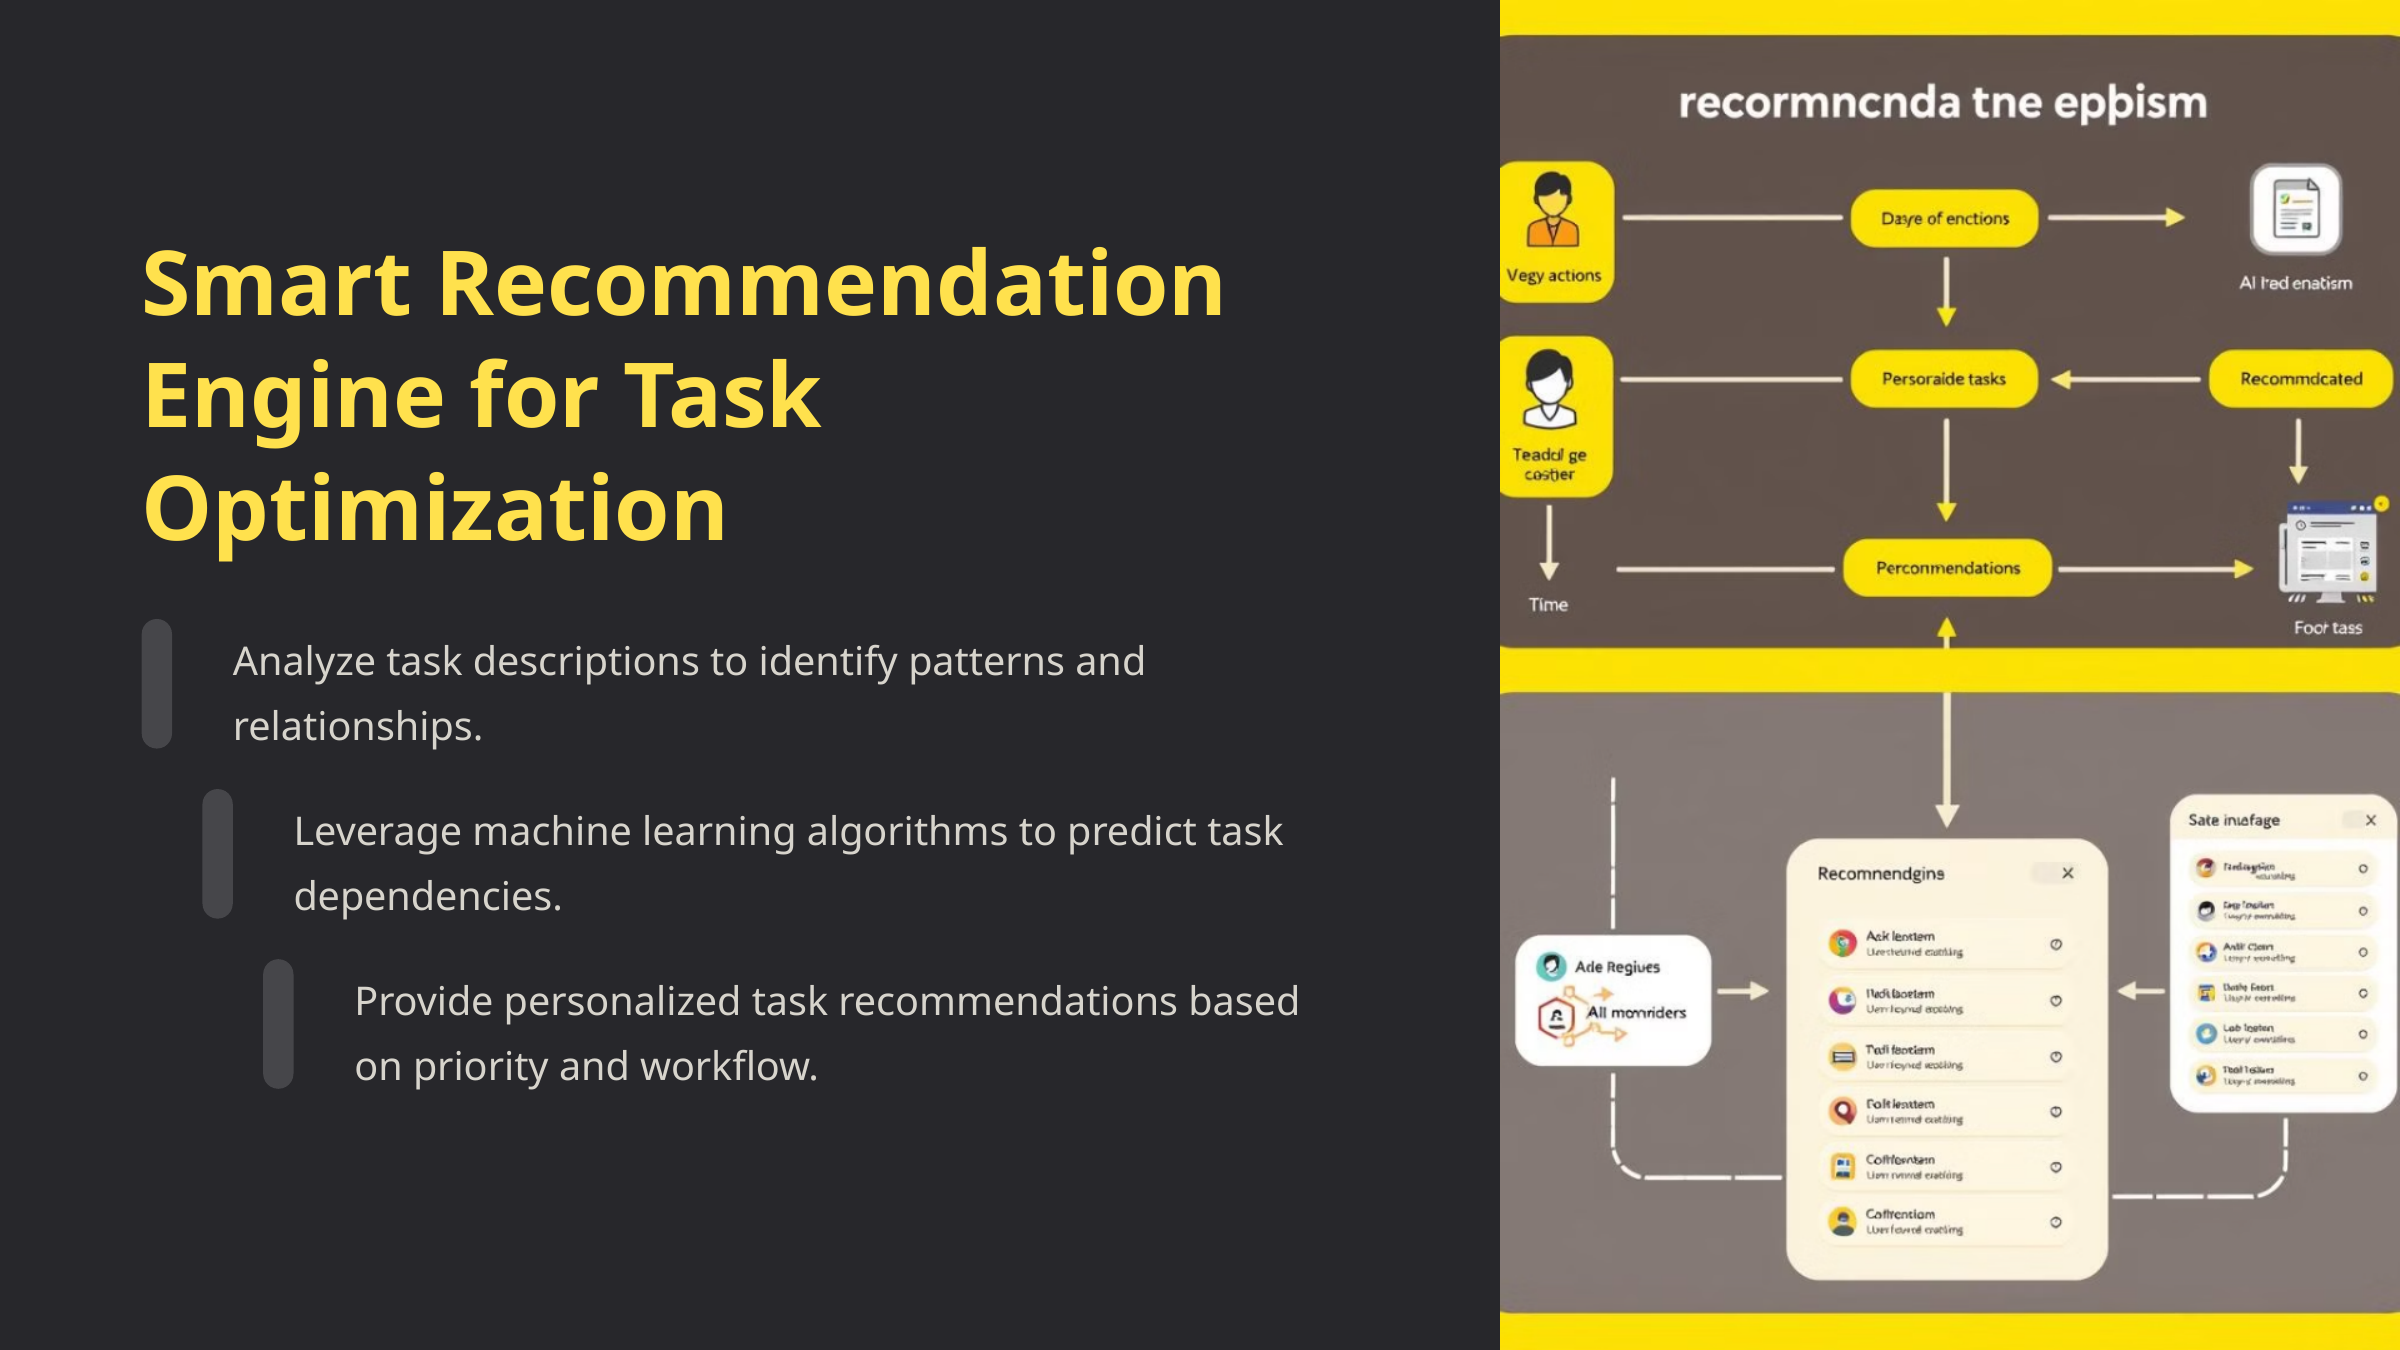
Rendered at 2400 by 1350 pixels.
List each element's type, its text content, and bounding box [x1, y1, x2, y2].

text_box Smart Recommendation Engine for Task Optimization [141, 220, 1359, 559]
text_box [202, 789, 233, 919]
picture [1499, 0, 2400, 1350]
text_box [141, 618, 173, 749]
text_box [263, 959, 294, 1089]
text_box Leverage machine learning algorithms to predict task dependencies. [293, 789, 1359, 919]
text_box Provide personalized task recommendations based on priority and workflow. [354, 959, 1359, 1089]
text_box Analyze task descriptions to identify patterns and relationships. [232, 618, 1359, 749]
